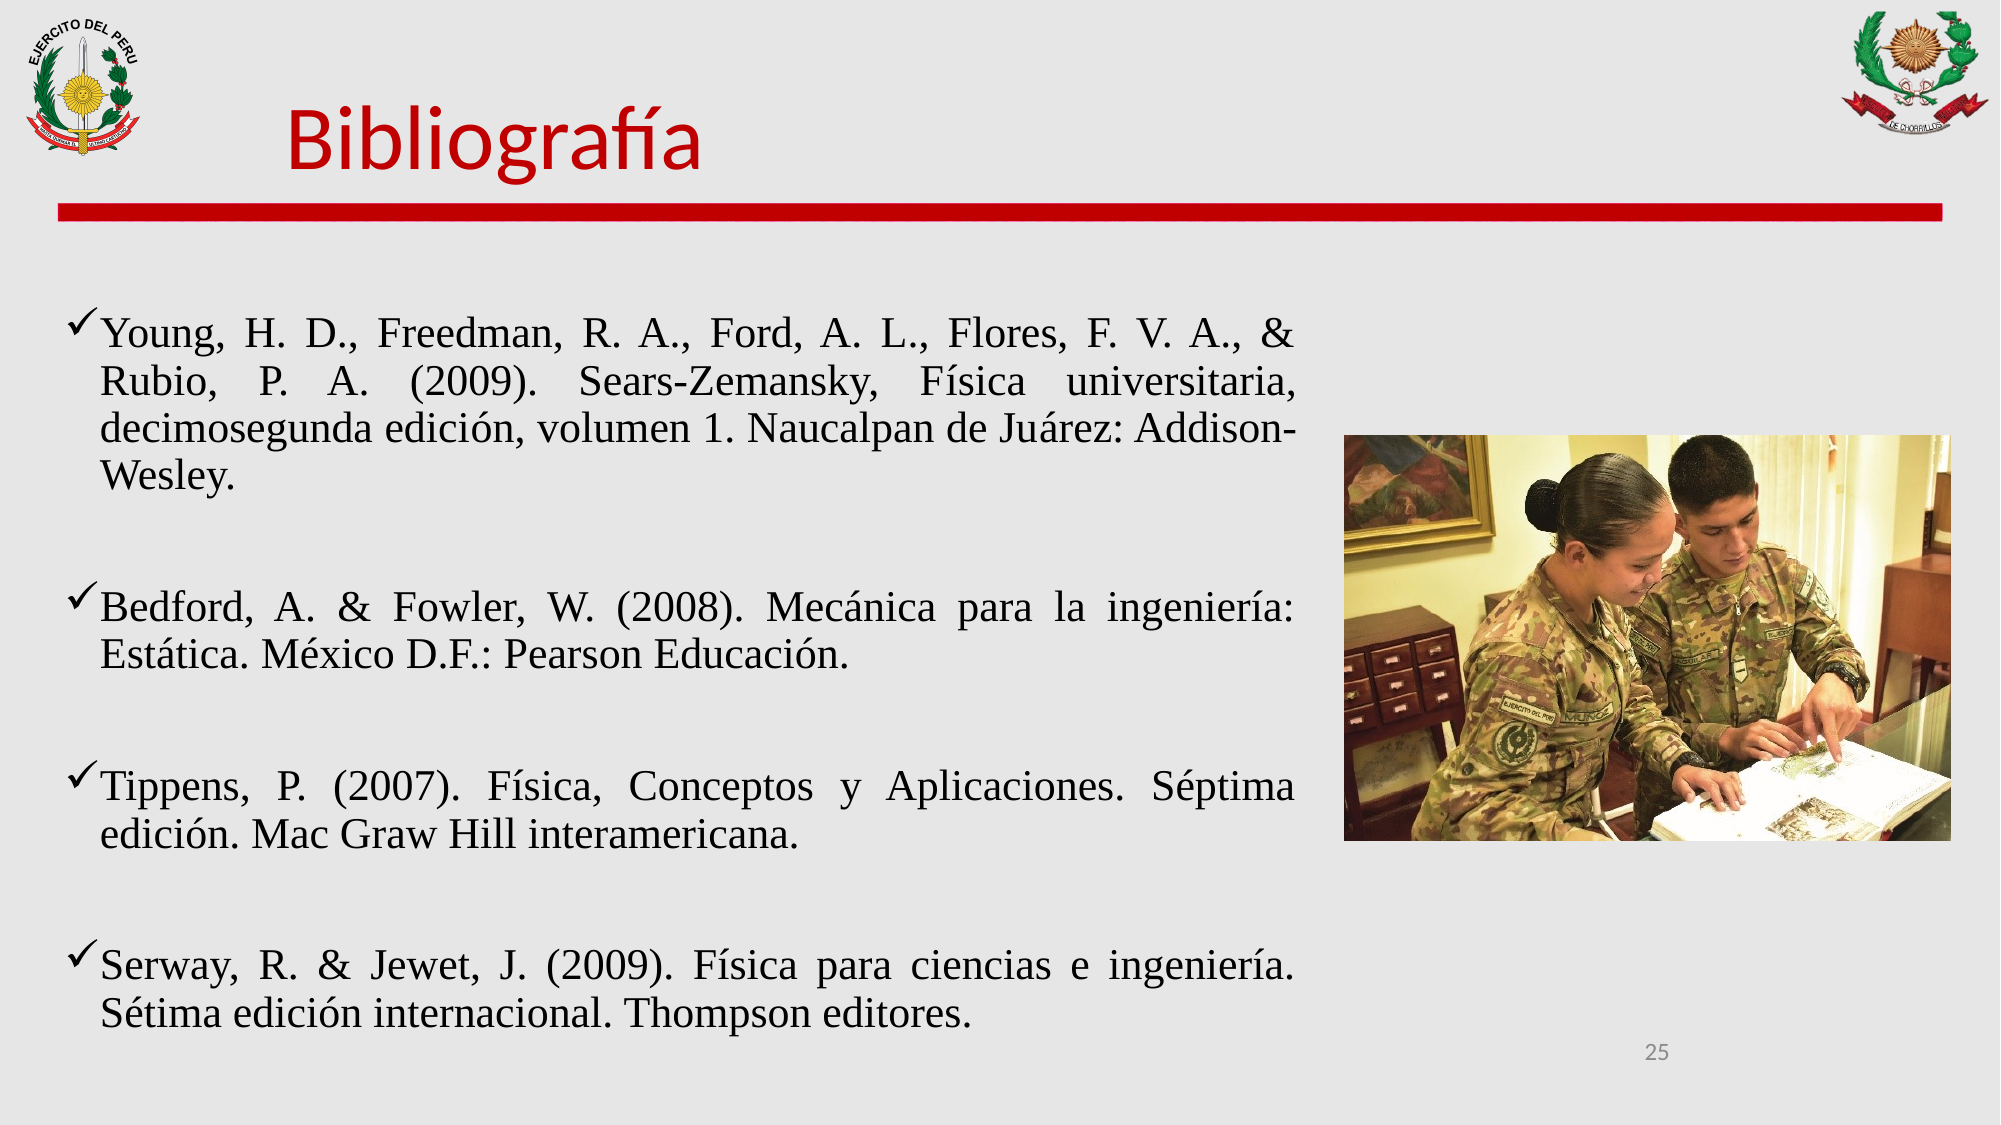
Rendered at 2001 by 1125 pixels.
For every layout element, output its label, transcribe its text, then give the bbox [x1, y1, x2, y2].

picture [1822, 0, 1999, 146]
picture [1344, 435, 1951, 841]
text_box Bibliografía [256, 59, 1385, 196]
slide_number 25 [1335, 1011, 1686, 1090]
list Young, H. D., Freedman, R. A., Ford, A. L., Flores, F. V. A., & Rubio, P. A. (2009). Sears-Zemansky, Física universitaria, decimosegunda edición, volumen 1. Naucalpan de Juárez: Addison-Wesley. Bedford, A. & Fowler, W. (2008). Mecánica para la ingeniería: Estática. México D.F.: Pearson Educación. Tippens, P. (2007). Física, Conceptos y Aplicaciones. Séptima edición. Mac Graw Hill interamericana. Serway, R. & Jewet, J. (2009). Física para ciencias e ingeniería. Sétima edición internacional. Thompson editores. [49, 302, 1313, 1048]
picture [26, 19, 140, 156]
